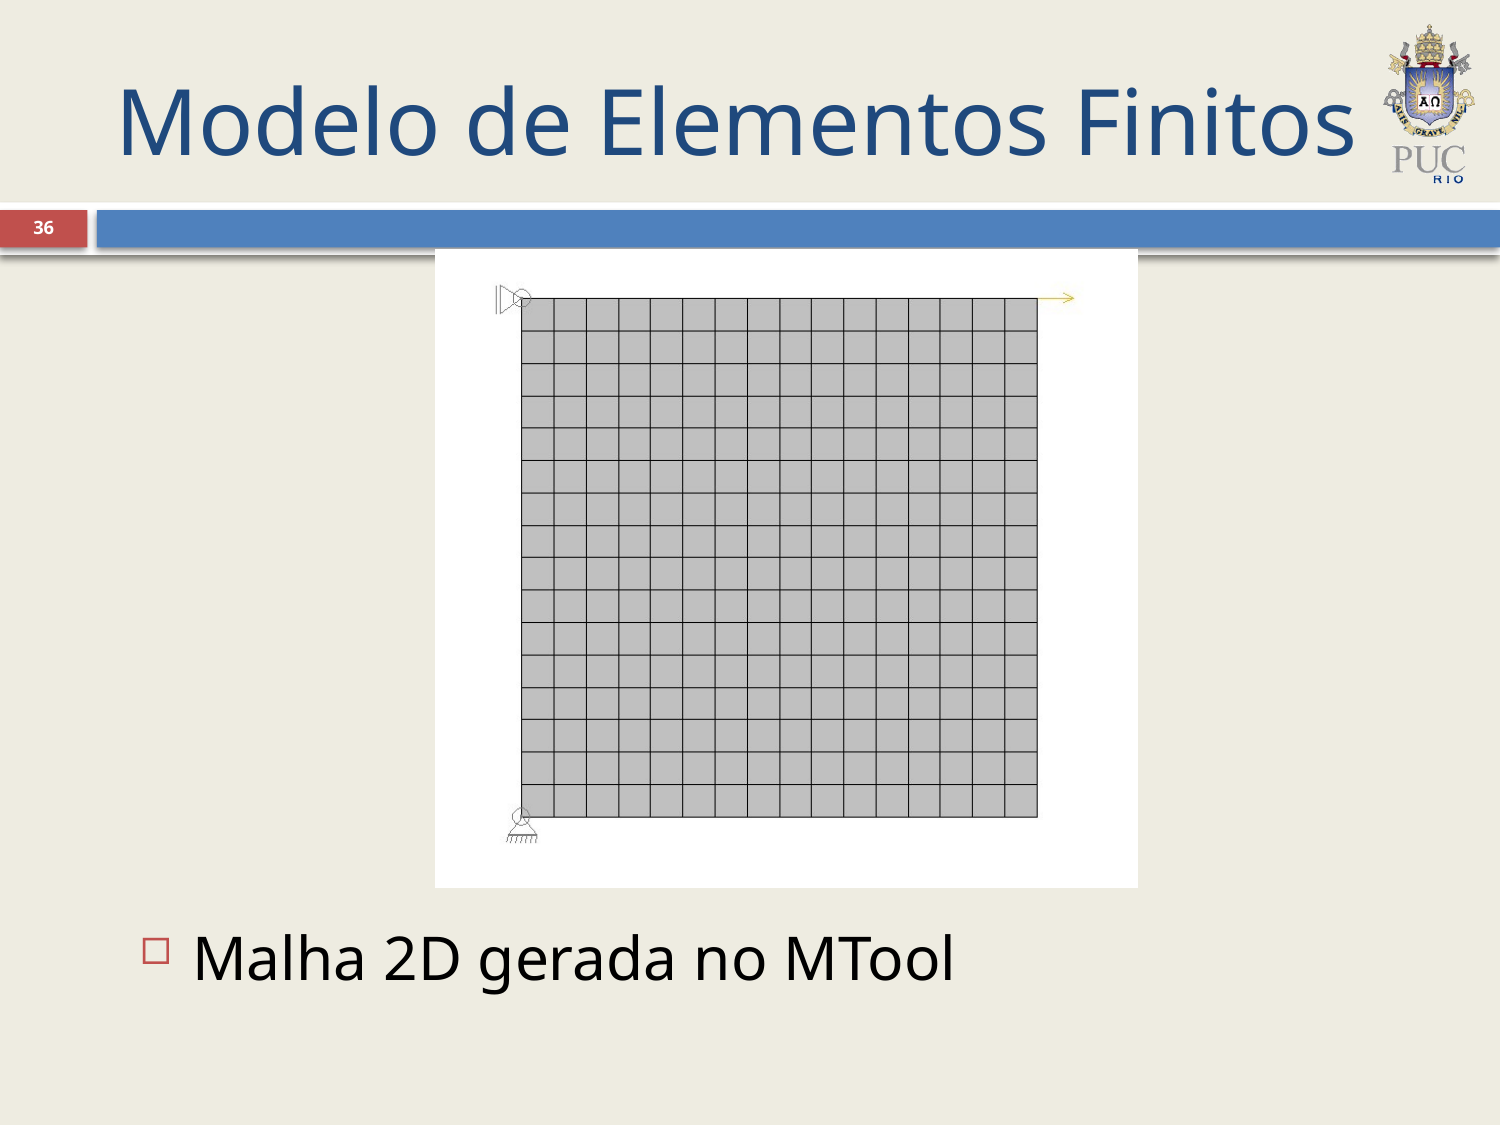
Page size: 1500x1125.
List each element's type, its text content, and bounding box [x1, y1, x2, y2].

list Malha 2D gerada no MTool [125, 912, 1388, 1038]
picture [1383, 24, 1476, 185]
picture [435, 249, 1138, 888]
title Modelo de Elementos Finitos [100, 37, 1438, 200]
slide_number 36 [0, 208, 88, 249]
